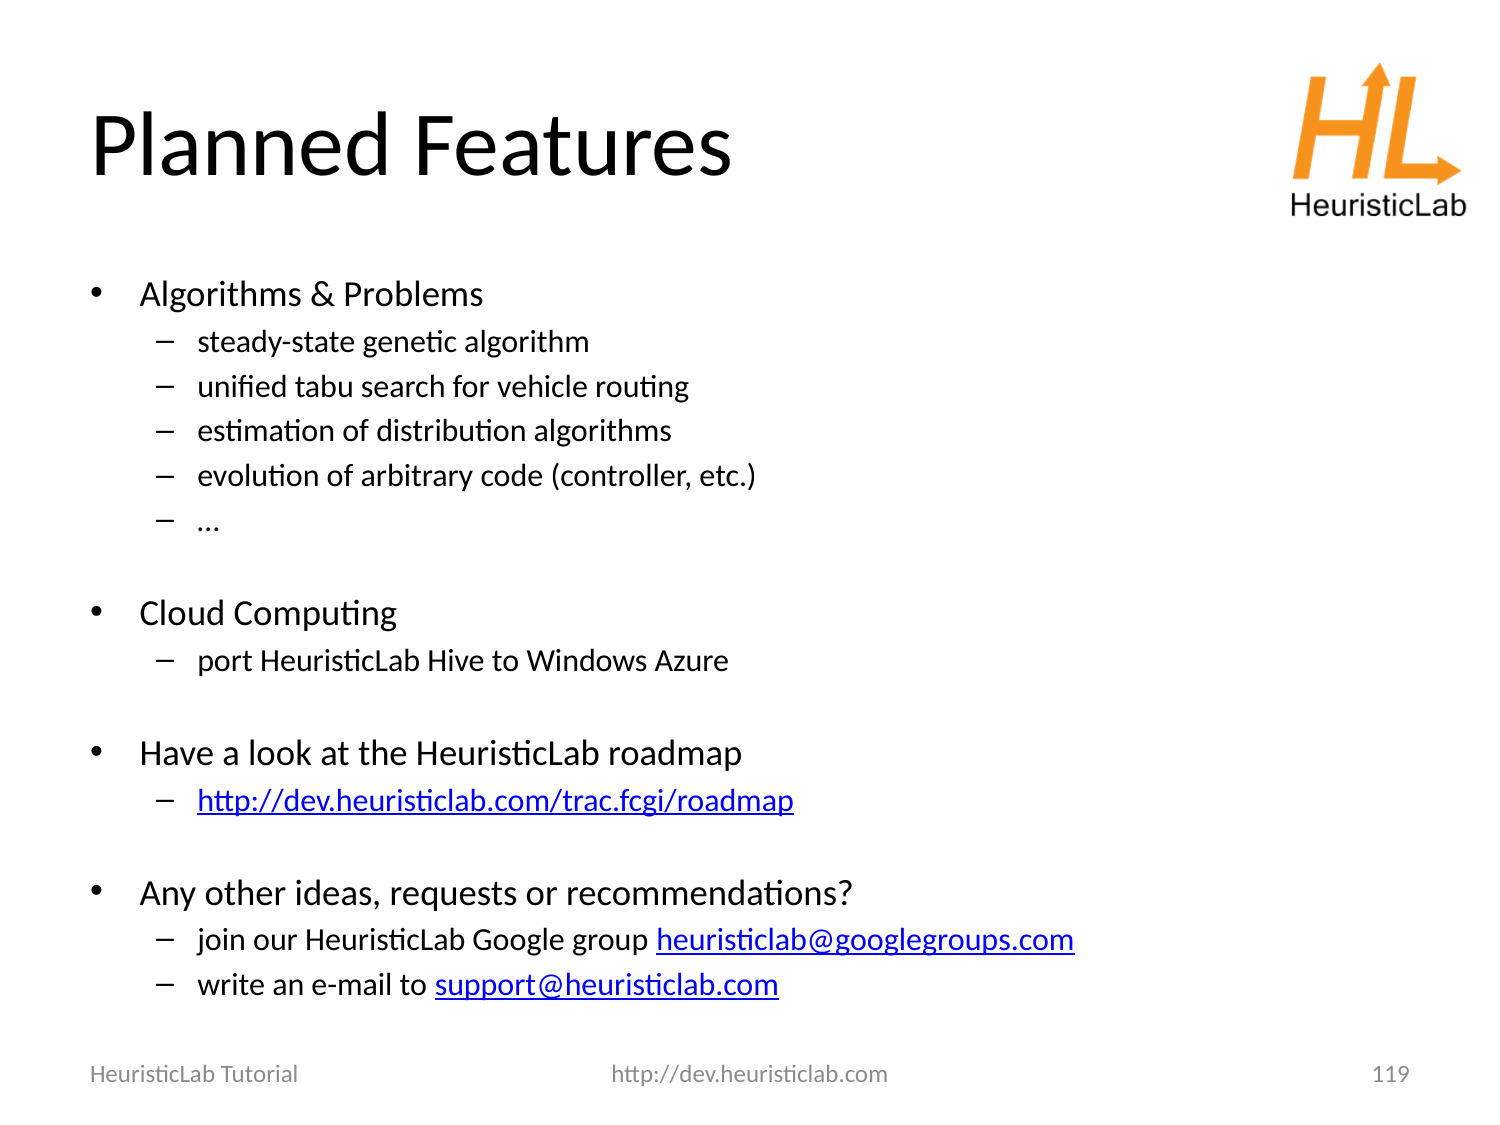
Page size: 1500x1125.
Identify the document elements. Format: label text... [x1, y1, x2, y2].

list Algorithms & Problems steady-state genetic algorithm unified tabu search for vehicle routing estimation of distribution algorithms evolution of arbitrary code (controller, etc.) … Cloud Computing port HeuristicLab Hive to Windows Azure Have a look at the HeuristicLab roadmap http://dev.heuristiclab.com/trac.fcgi/roadmap Any other ideas, requests or recommendations? join our HeuristicLab Google group heuristiclab@googlegroups.com write an e-mail to support@heuristiclab.com [75, 262, 1425, 1012]
slide_number 119 [1074, 1042, 1425, 1103]
title Planned Features [75, 45, 1282, 233]
slide_number HeuristicLab Tutorial [75, 1042, 425, 1103]
footer http://dev.heuristiclab.com [512, 1042, 988, 1103]
picture [1281, 27, 1474, 244]
